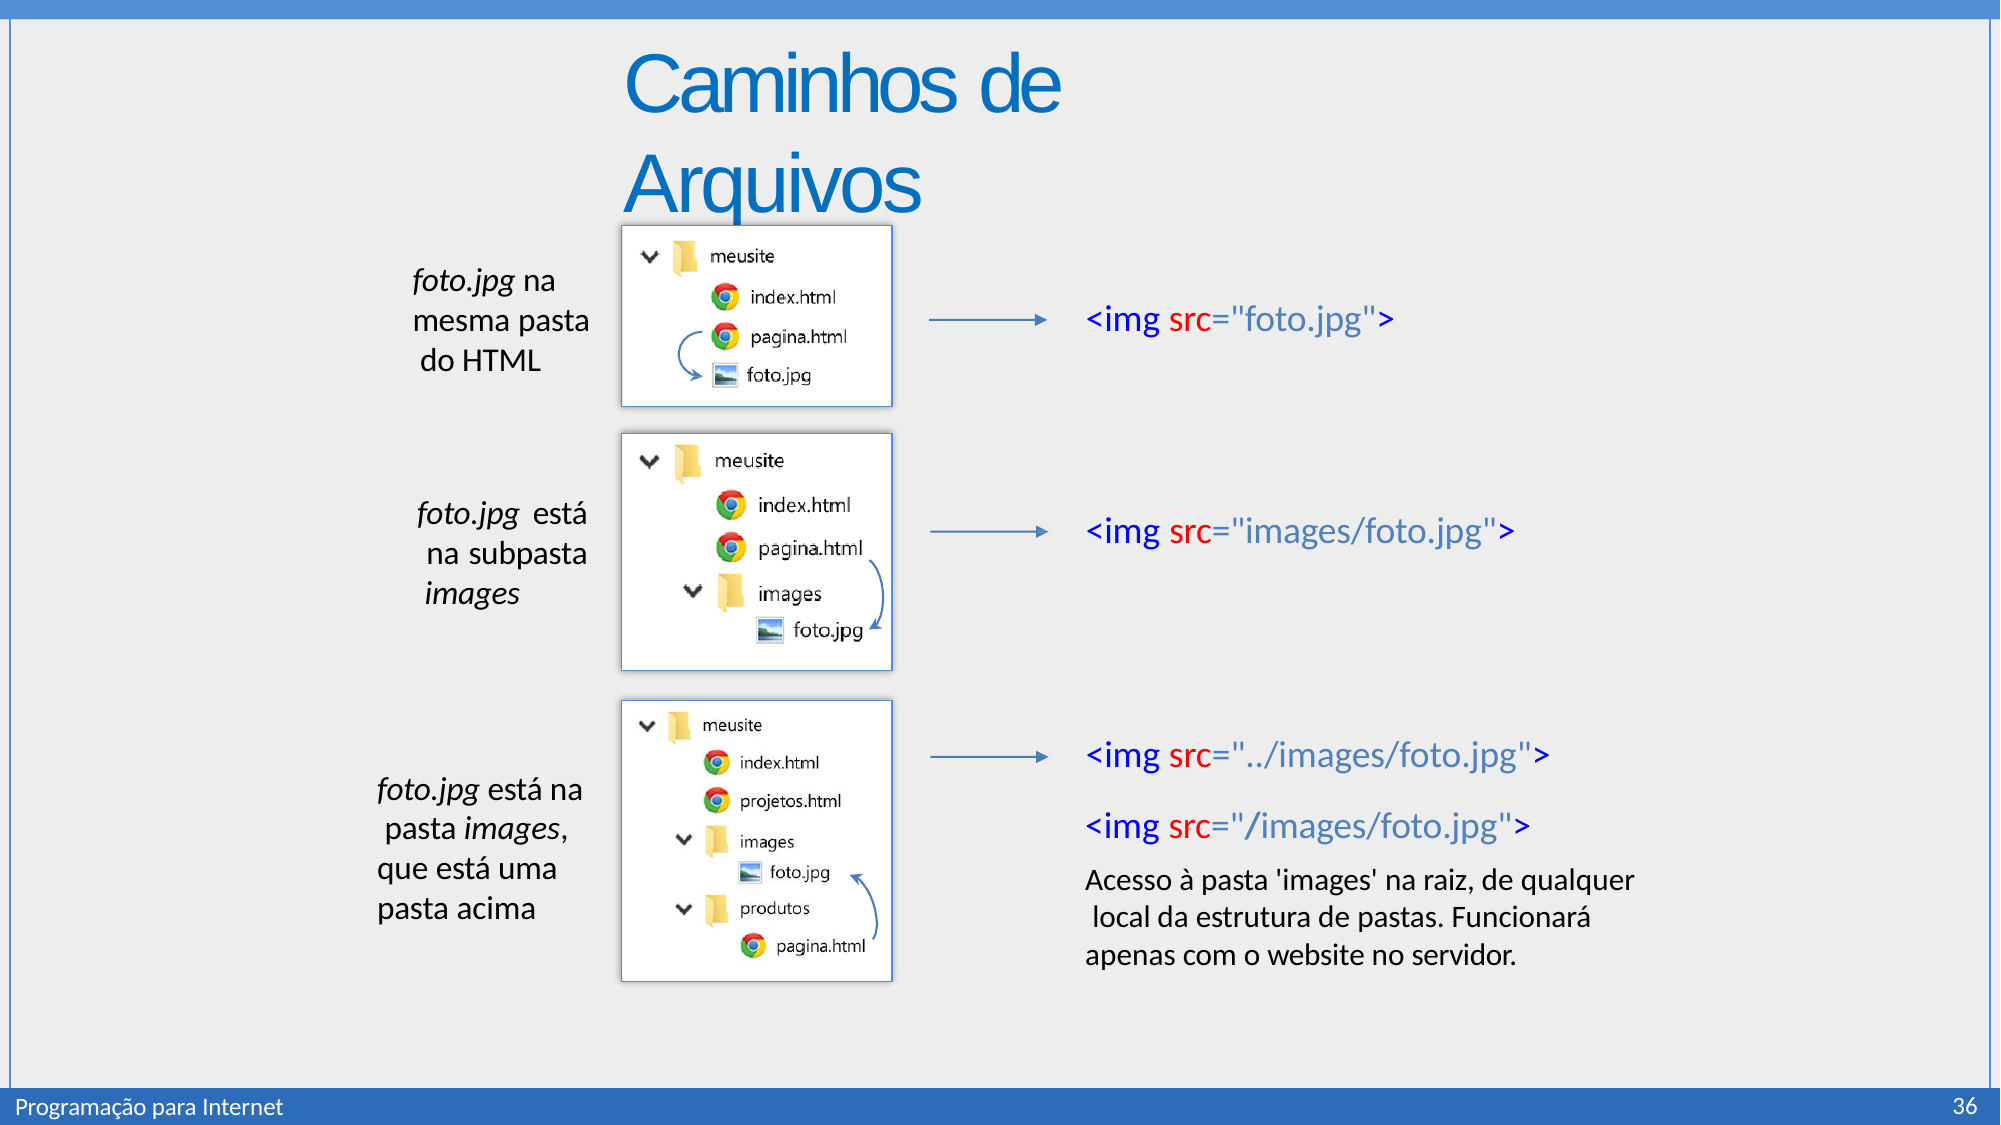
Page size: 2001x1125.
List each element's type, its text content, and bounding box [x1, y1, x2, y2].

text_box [610, 214, 903, 682]
text_box [930, 525, 1049, 538]
text_box [930, 750, 1049, 764]
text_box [610, 688, 903, 993]
text_box foto.jpg está na subpasta images [415, 489, 589, 612]
text_box Programação para Internet [12, 1094, 291, 1121]
title Caminhos de Arquivos [621, 27, 1379, 230]
text_box <img src="/images/foto.jpg"> Acesso à pasta 'images' na raiz, de qualquer local da estrutura de pastas. Funcionará apenas com o website no servidor. [1083, 783, 1641, 972]
text_box [929, 313, 1048, 327]
text_box <img src="../images/foto.jpg"> [1083, 728, 1556, 776]
text_box <img src="images/foto.jpg"> [1083, 503, 1523, 551]
slide_number 36 [1946, 1093, 1985, 1125]
text_box foto.jpg está na pasta images, que está uma pasta acima [375, 764, 590, 927]
text_box foto.jpg na mesma pasta do HTML [410, 256, 595, 378]
text_box <img src="foto.jpg"> [1083, 291, 1401, 339]
